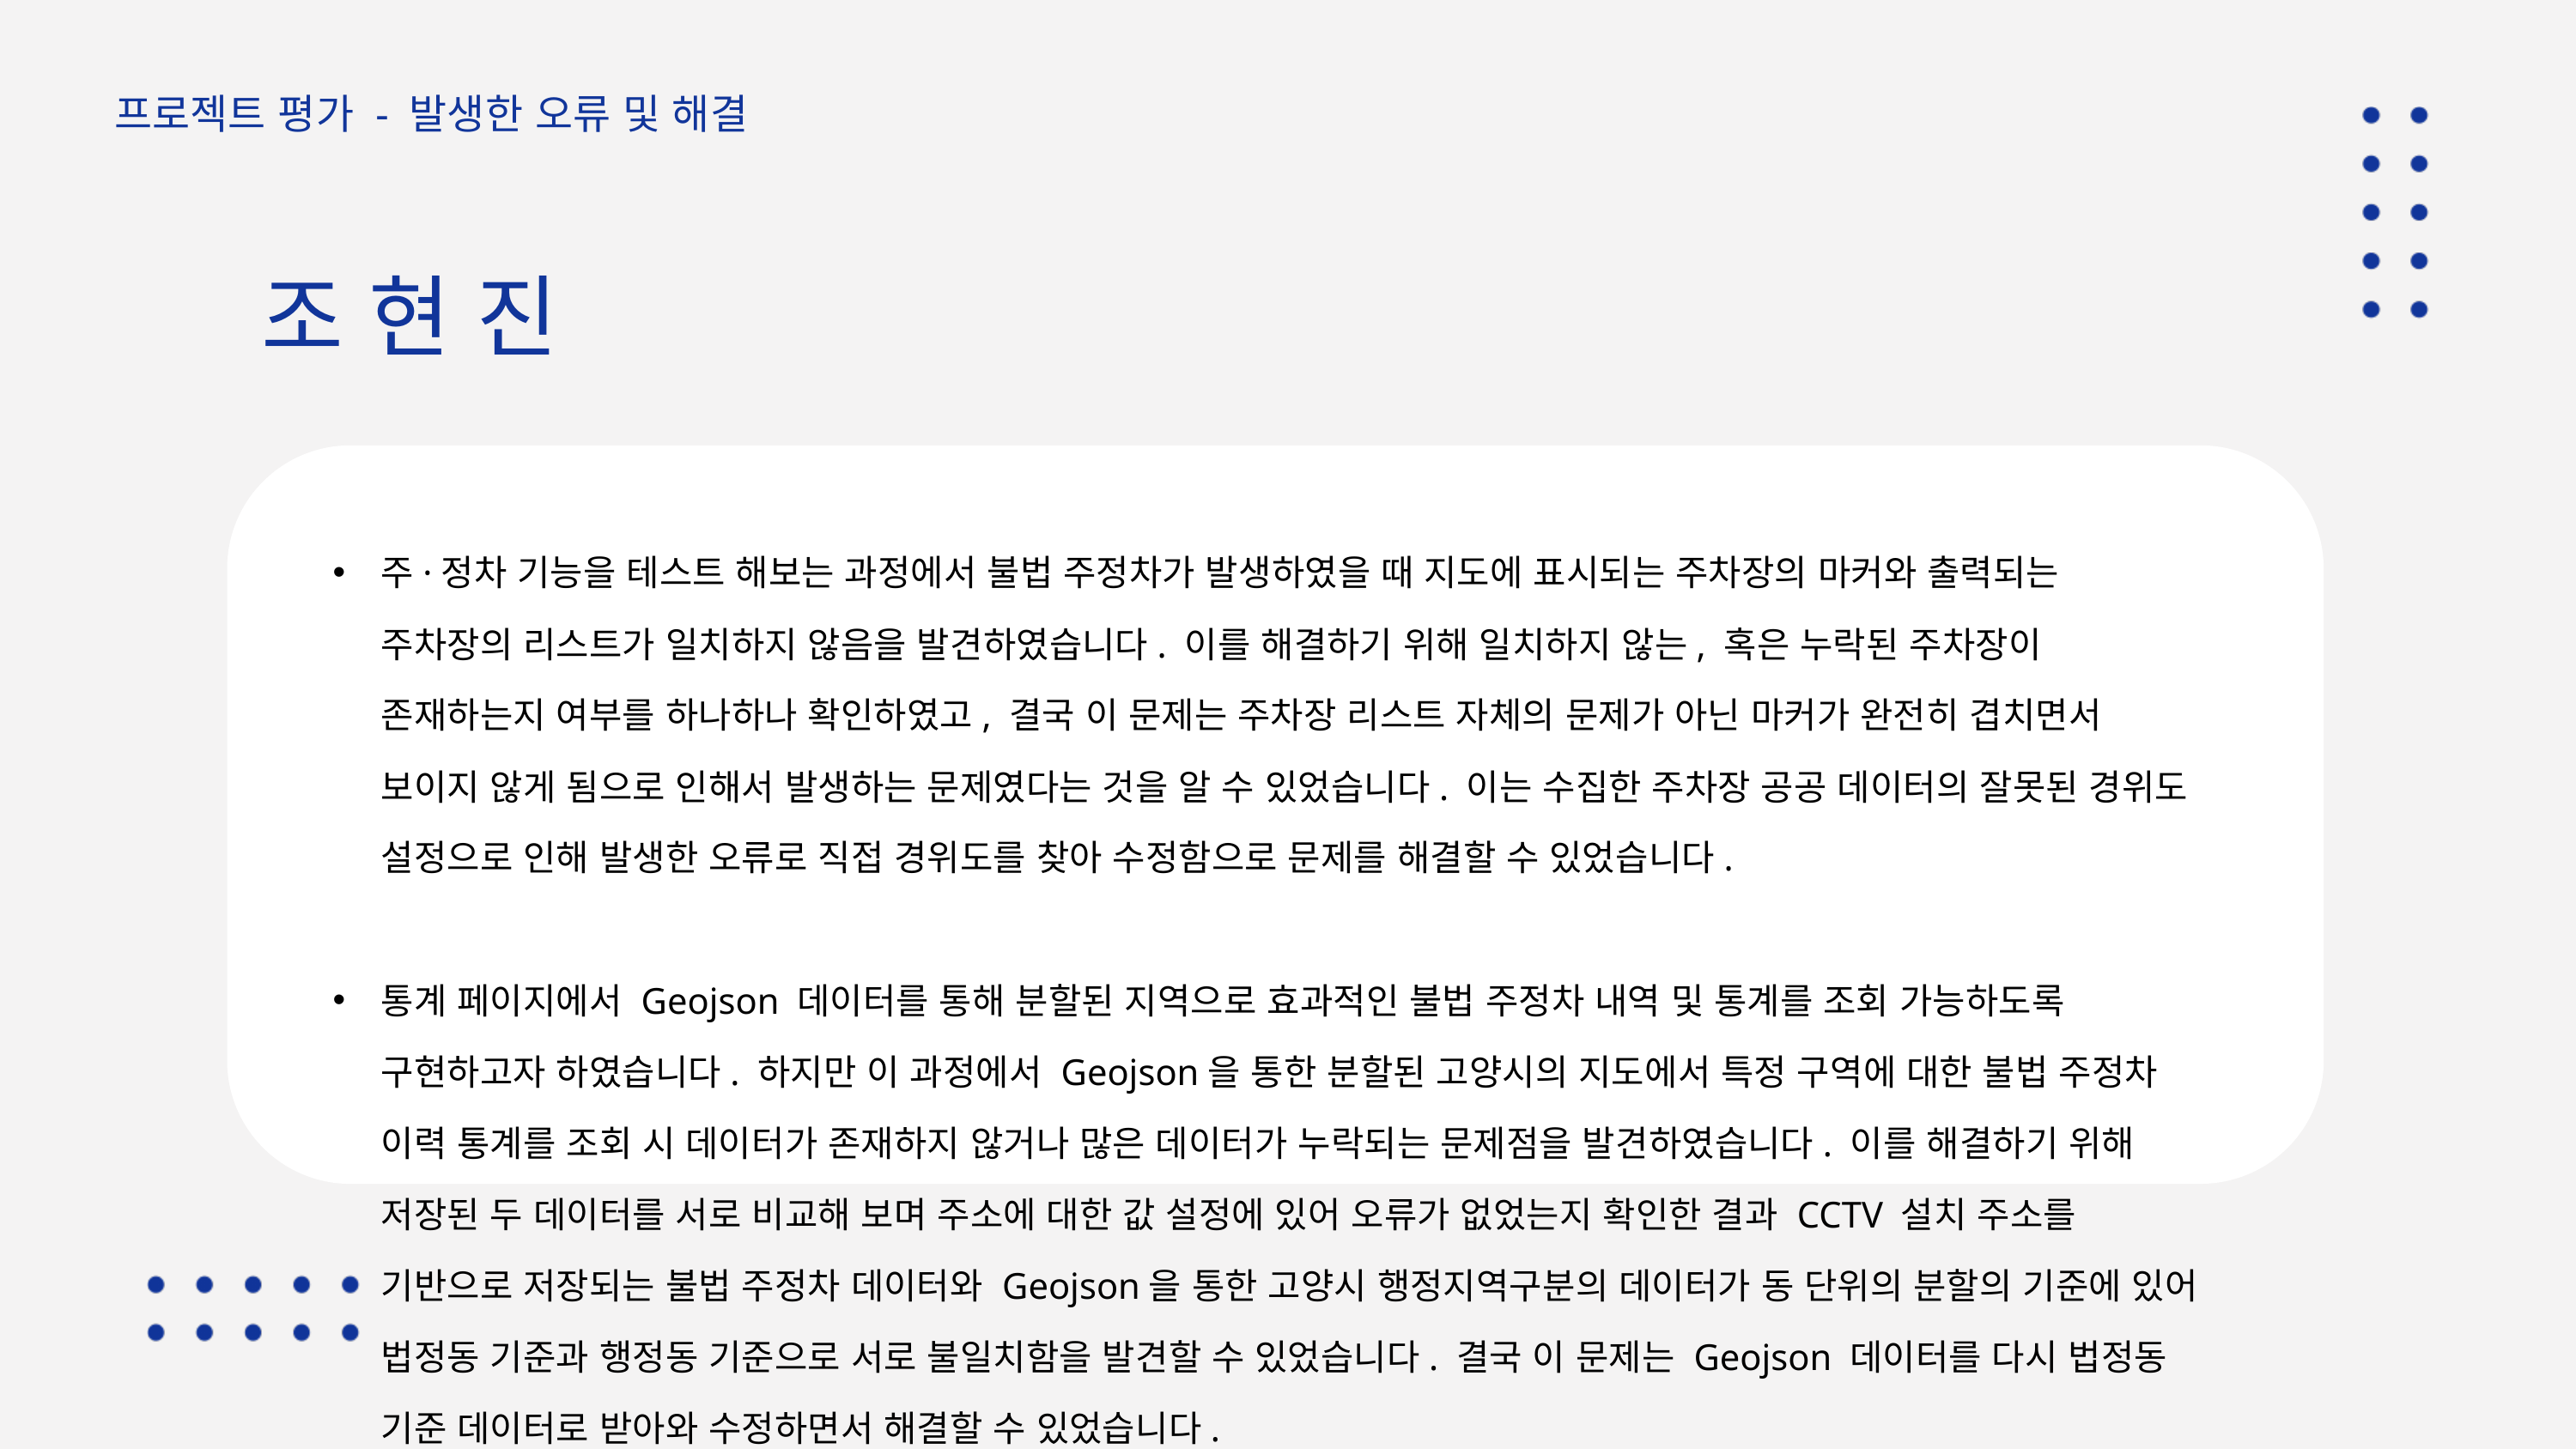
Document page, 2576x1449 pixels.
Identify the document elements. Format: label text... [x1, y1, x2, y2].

picture [148, 1201, 360, 1416]
text_box 프로젝트 평가 - 발생한 오류 및 해결 [114, 80, 1043, 138]
text_box 조 현 진 [261, 264, 2324, 391]
text_box [225, 443, 2326, 1186]
picture [2360, 106, 2430, 321]
text_box 주·정차 기능을 테스트 해보는 과정에서 불법 주정차가 발생하였을 때 지도에 표시되는 주차장의 마커와 출력되는 주차장의 리스트가 일치하지 않음을 발견하였습니다. 이를 해결하기 위해 일치하지 않는, 혹은 누락된 주차장이 존재하는지 여부를 하나하나 확인하였고, 결국 이 문제는 주차장 리스트 자체의 문제가 아닌 마커가 완전히 겹치면서 보이지 않게 됨으로 인해서 발생하는 문제였다는 것을 알 수 있었습니다. 이는 수집한 주차장 공공 데이터의 잘못된 경위도 설정으로 인해 발생한 오류로 직접 경위도를 찾아 수정함으로 문제를 해결할 수 있었습니다. 통계 페이지에서 Geojson 데이터를 통해 분할된 지역으로 효과적인 불법 주정차 내역 및 통계를 조회 가능하도록 구현하고자 하였습니다. 하지만 이 과정에서 Geojson을 통한 분할된 고양시의 지도에서 특정 구역에 대한 불법 주정차 이력 통계를 조회 시 데이터가 존재하지 않거나 많은 데이터가 누락되는 문제점을 발견하였습니다. 이를 해결하기 위해 저장된 두 데이터를 서로 비교해 보며 주소에 대한 값 설정에 있어 오류가 없었는지 확인한 결과 CCTV 설치 주소를 기반으로 저장되는 불법 주정차 데이터와 Geojson을 통한 고양시 행정지역구분의 데이터가 동 단위의 분할의 기준에 있어 법정동 기준과 행정동 기준으로 서로 불일치함을 발견할 수 있었습니다. 결국 이 문제는 Geojson 데이터를 다시 법정동 기준 데이터로 받아와 수정하면서 해결할 수 있었습니다. [332, 522, 2201, 1122]
